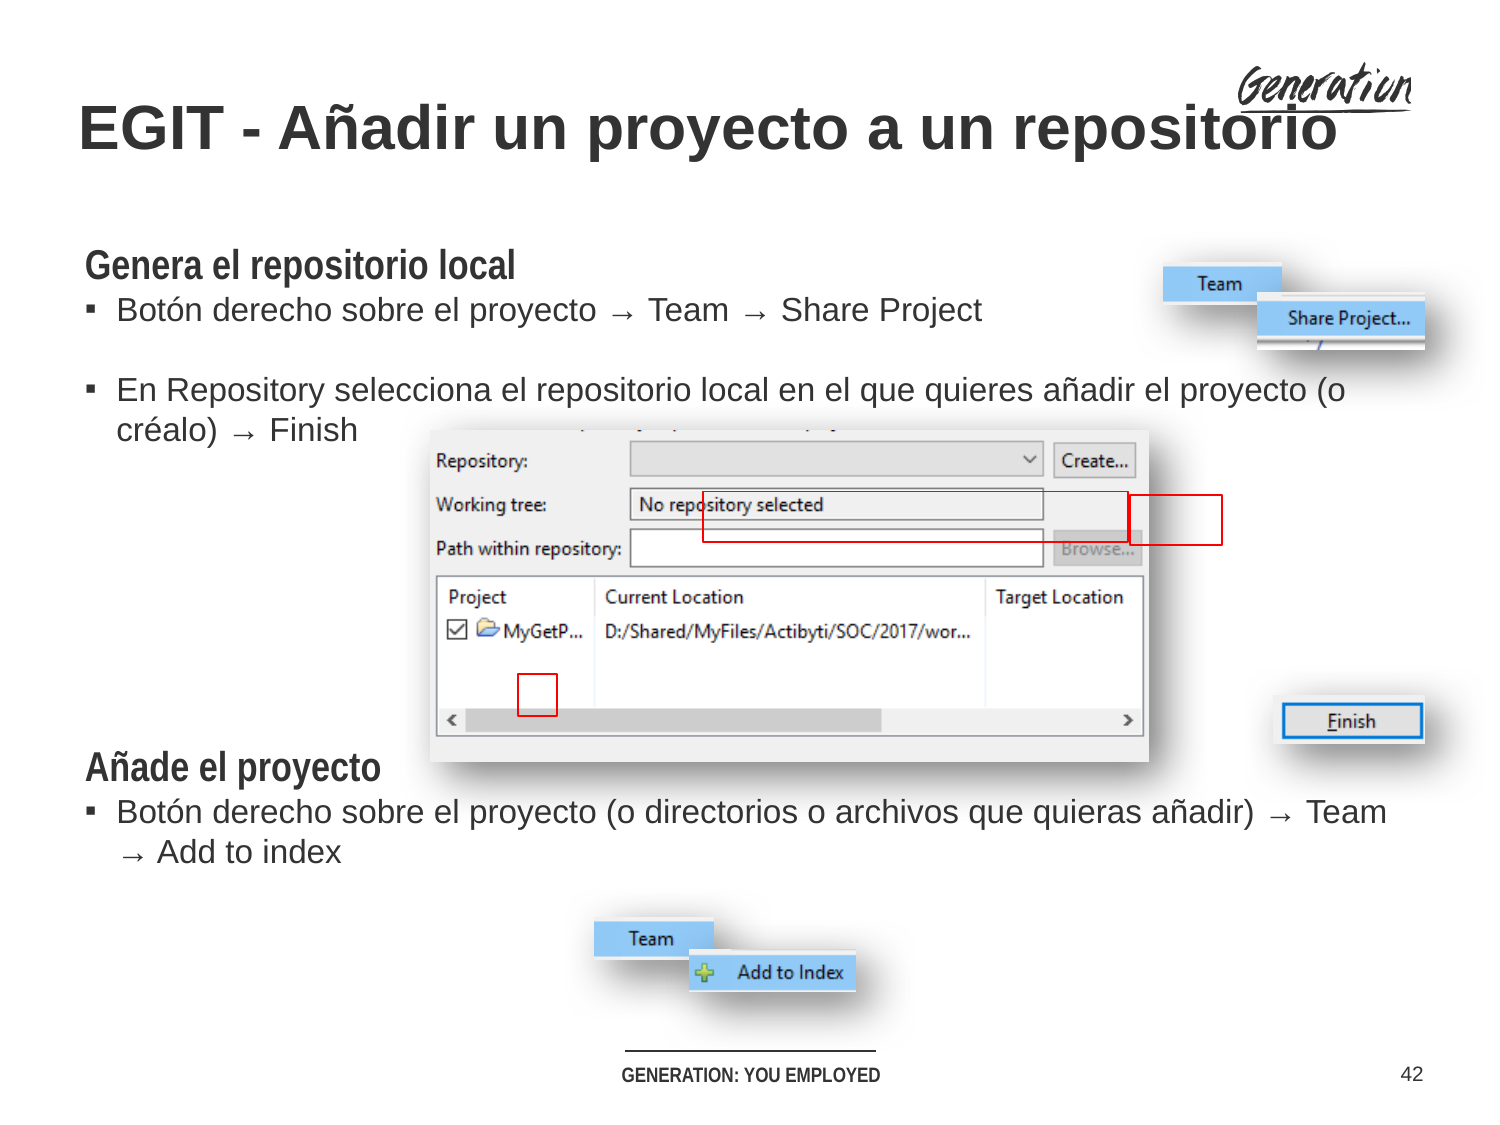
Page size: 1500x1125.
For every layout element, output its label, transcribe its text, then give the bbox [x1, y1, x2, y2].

picture [1238, 62, 1411, 79]
title EGIT - Añadir un proyecto a un repositorio [78, 79, 1500, 171]
text_box [1154, 494, 1223, 546]
list Genera el repositorio local Botón derecho sobre el proyecto → Team → Share Project En Repository selecciona el repositorio local en el que quieres añadir el proyecto (o créalo) → Finish Añade el proyecto Botón derecho sobre el proyecto (o directorios o archivos que quieras añadir) → Team → Add to index [84, 238, 1415, 1125]
picture [1273, 694, 1426, 744]
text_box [594, 917, 856, 992]
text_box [1163, 261, 1426, 351]
picture [429, 430, 1149, 763]
